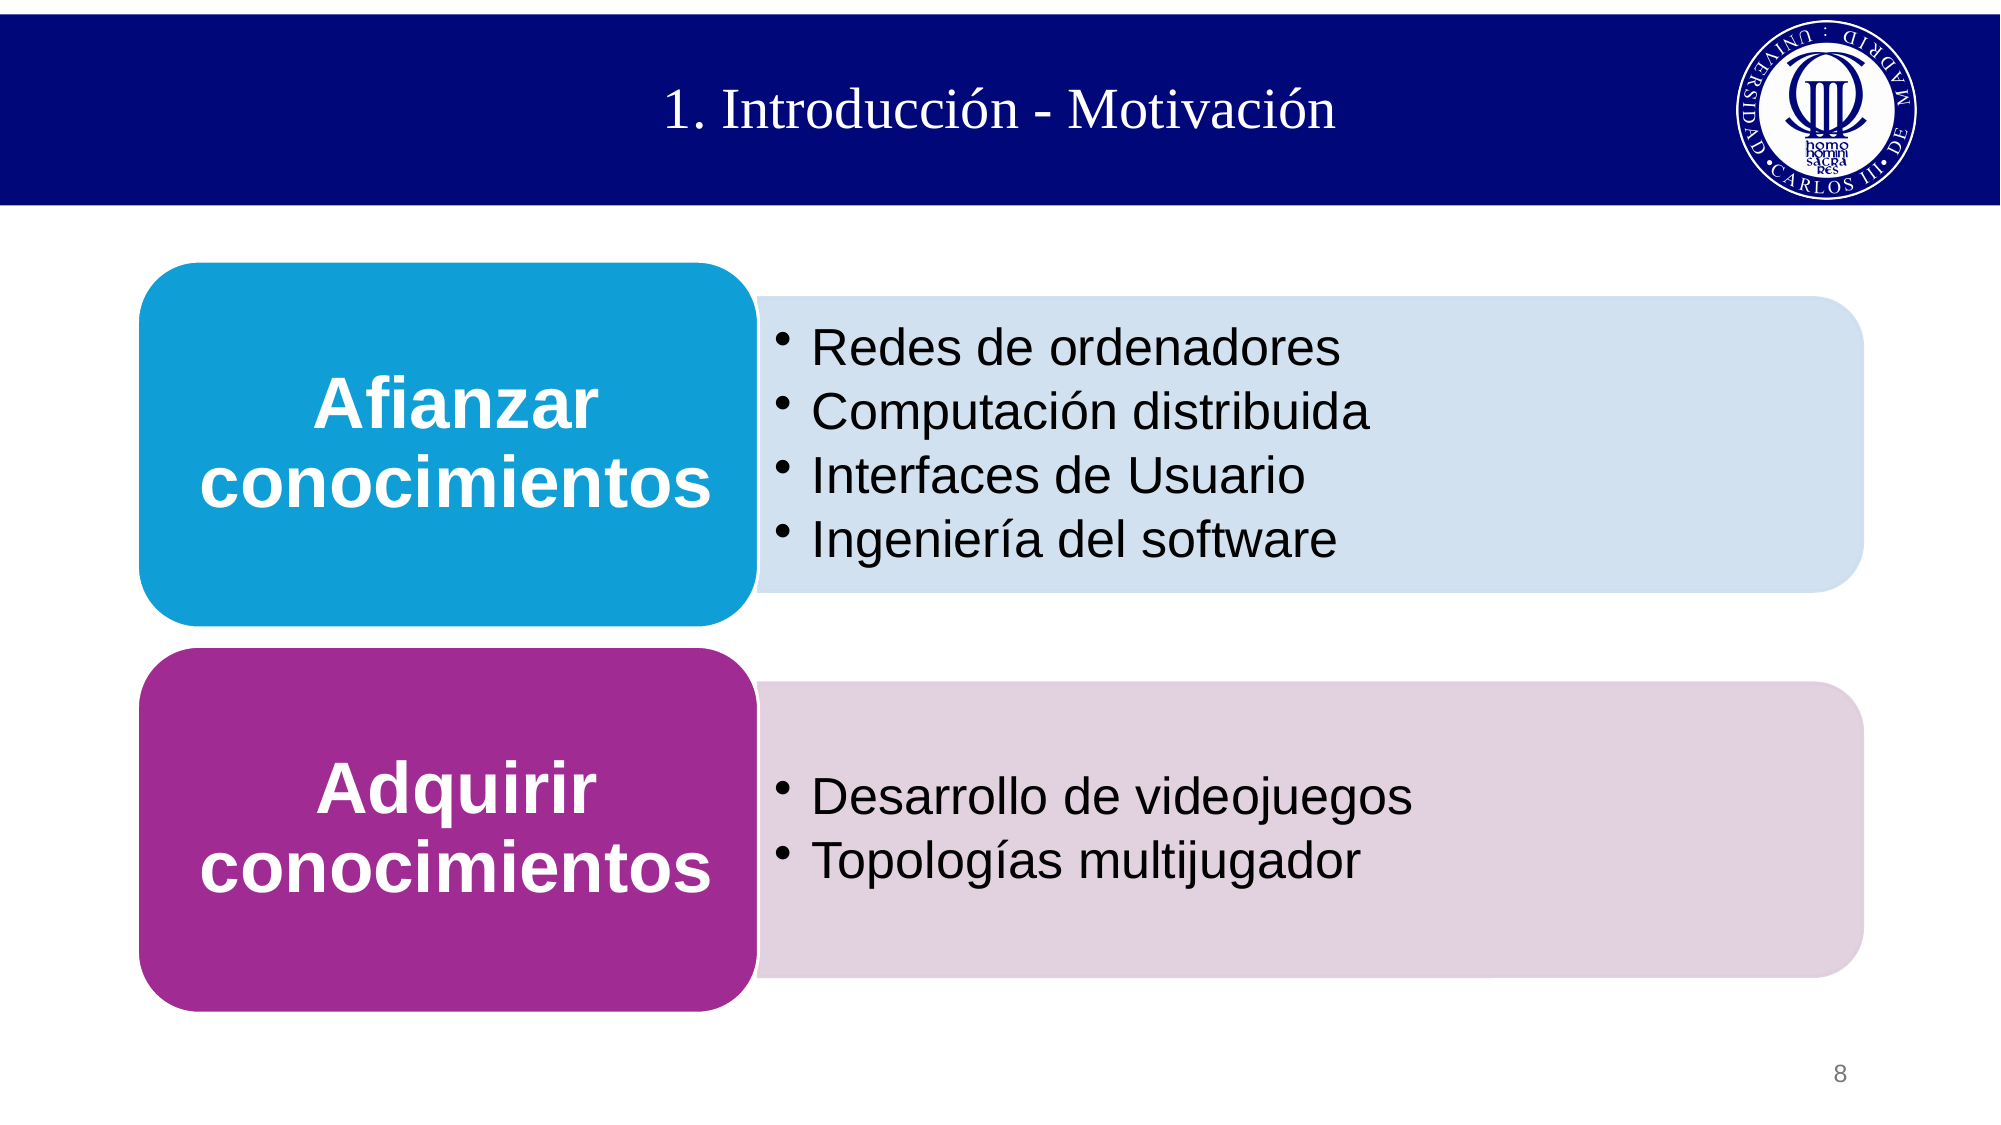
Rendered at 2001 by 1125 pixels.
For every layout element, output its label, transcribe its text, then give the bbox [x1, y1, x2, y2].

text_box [0, 13, 2000, 206]
slide_number 8 [1412, 1042, 1863, 1103]
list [136, 260, 1863, 1014]
